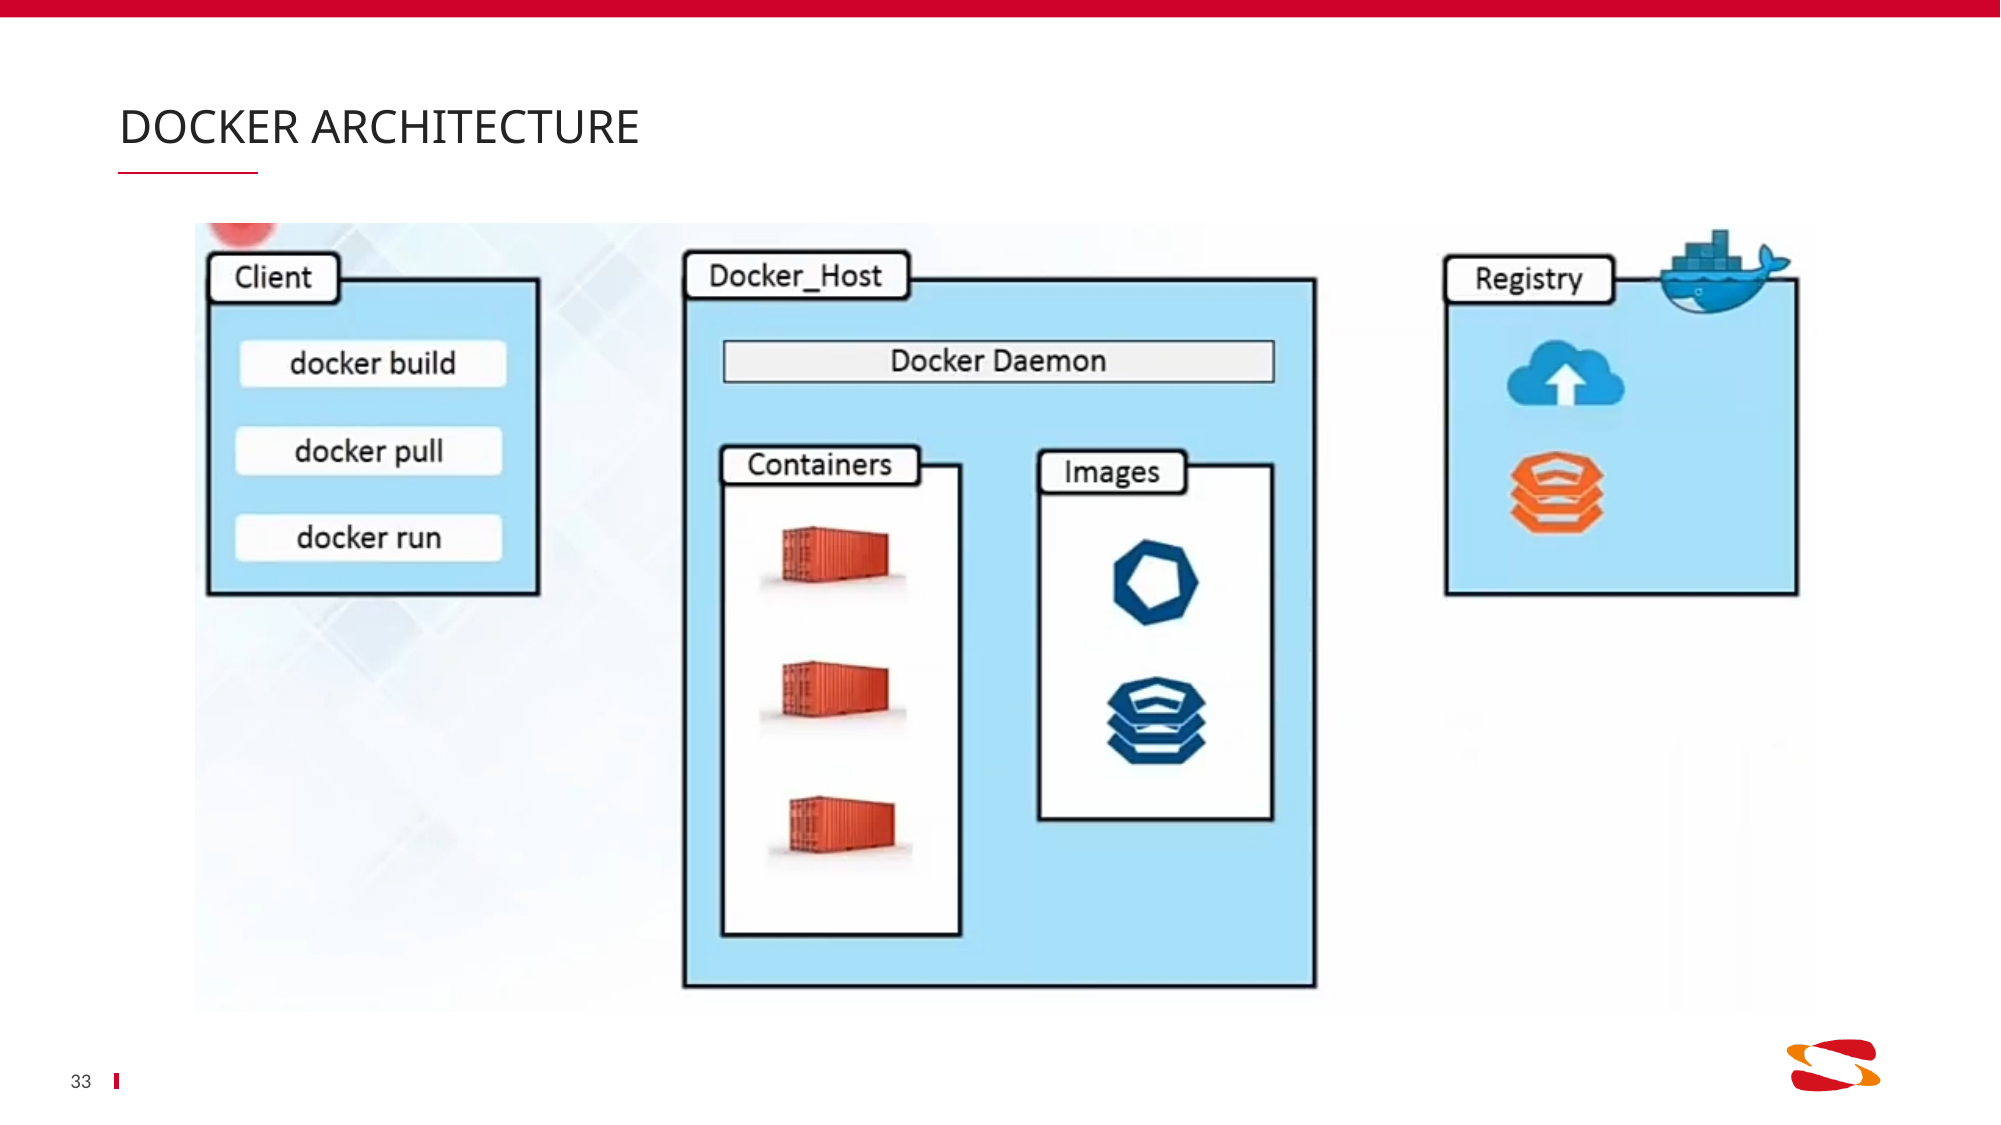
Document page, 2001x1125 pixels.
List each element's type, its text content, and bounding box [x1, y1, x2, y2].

picture [194, 223, 1819, 1013]
slide_number 33 [26, 1066, 92, 1094]
title Docker Architecture [119, 31, 1879, 161]
picture [1771, 1031, 1895, 1099]
